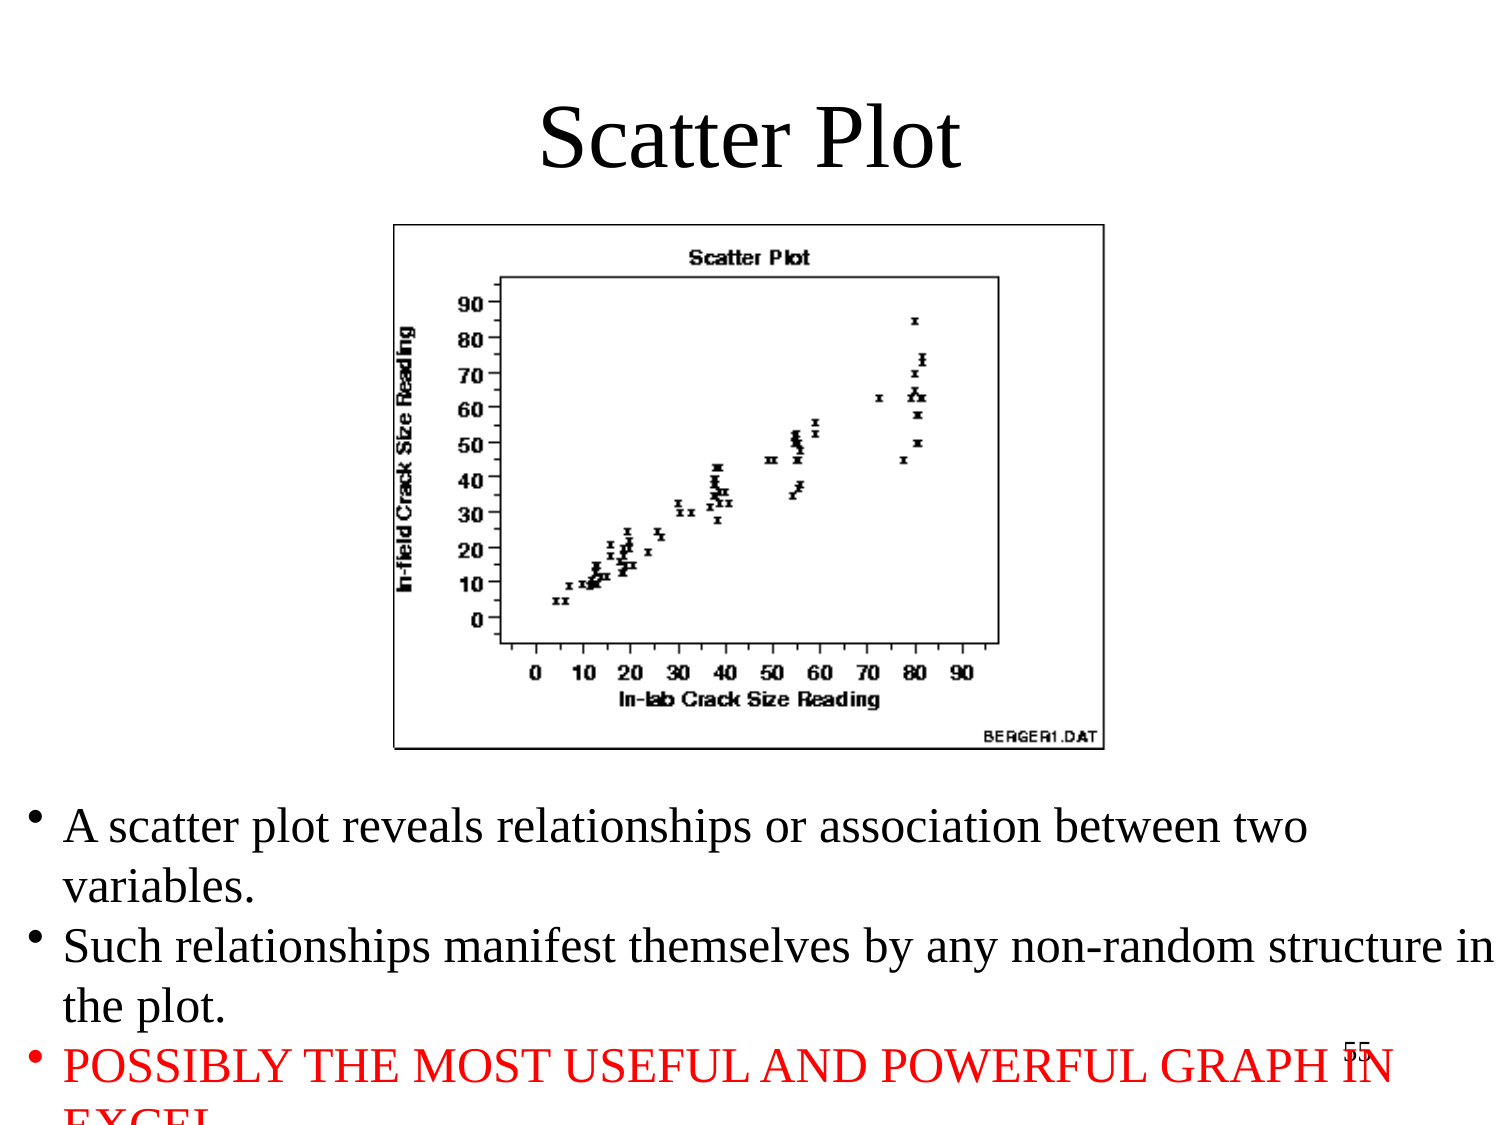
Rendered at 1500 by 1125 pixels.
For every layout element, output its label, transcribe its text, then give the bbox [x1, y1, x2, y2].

text_box A scatter plot reveals relationships or association between two variables. Such relationships manifest themselves by any non-random structure in the plot. POSSIBLY THE MOST USEFUL AND POWERFUL GRAPH IN EXCEL [12, 785, 1500, 1100]
title Scatter Plot [112, 37, 1388, 226]
picture [393, 224, 1107, 751]
